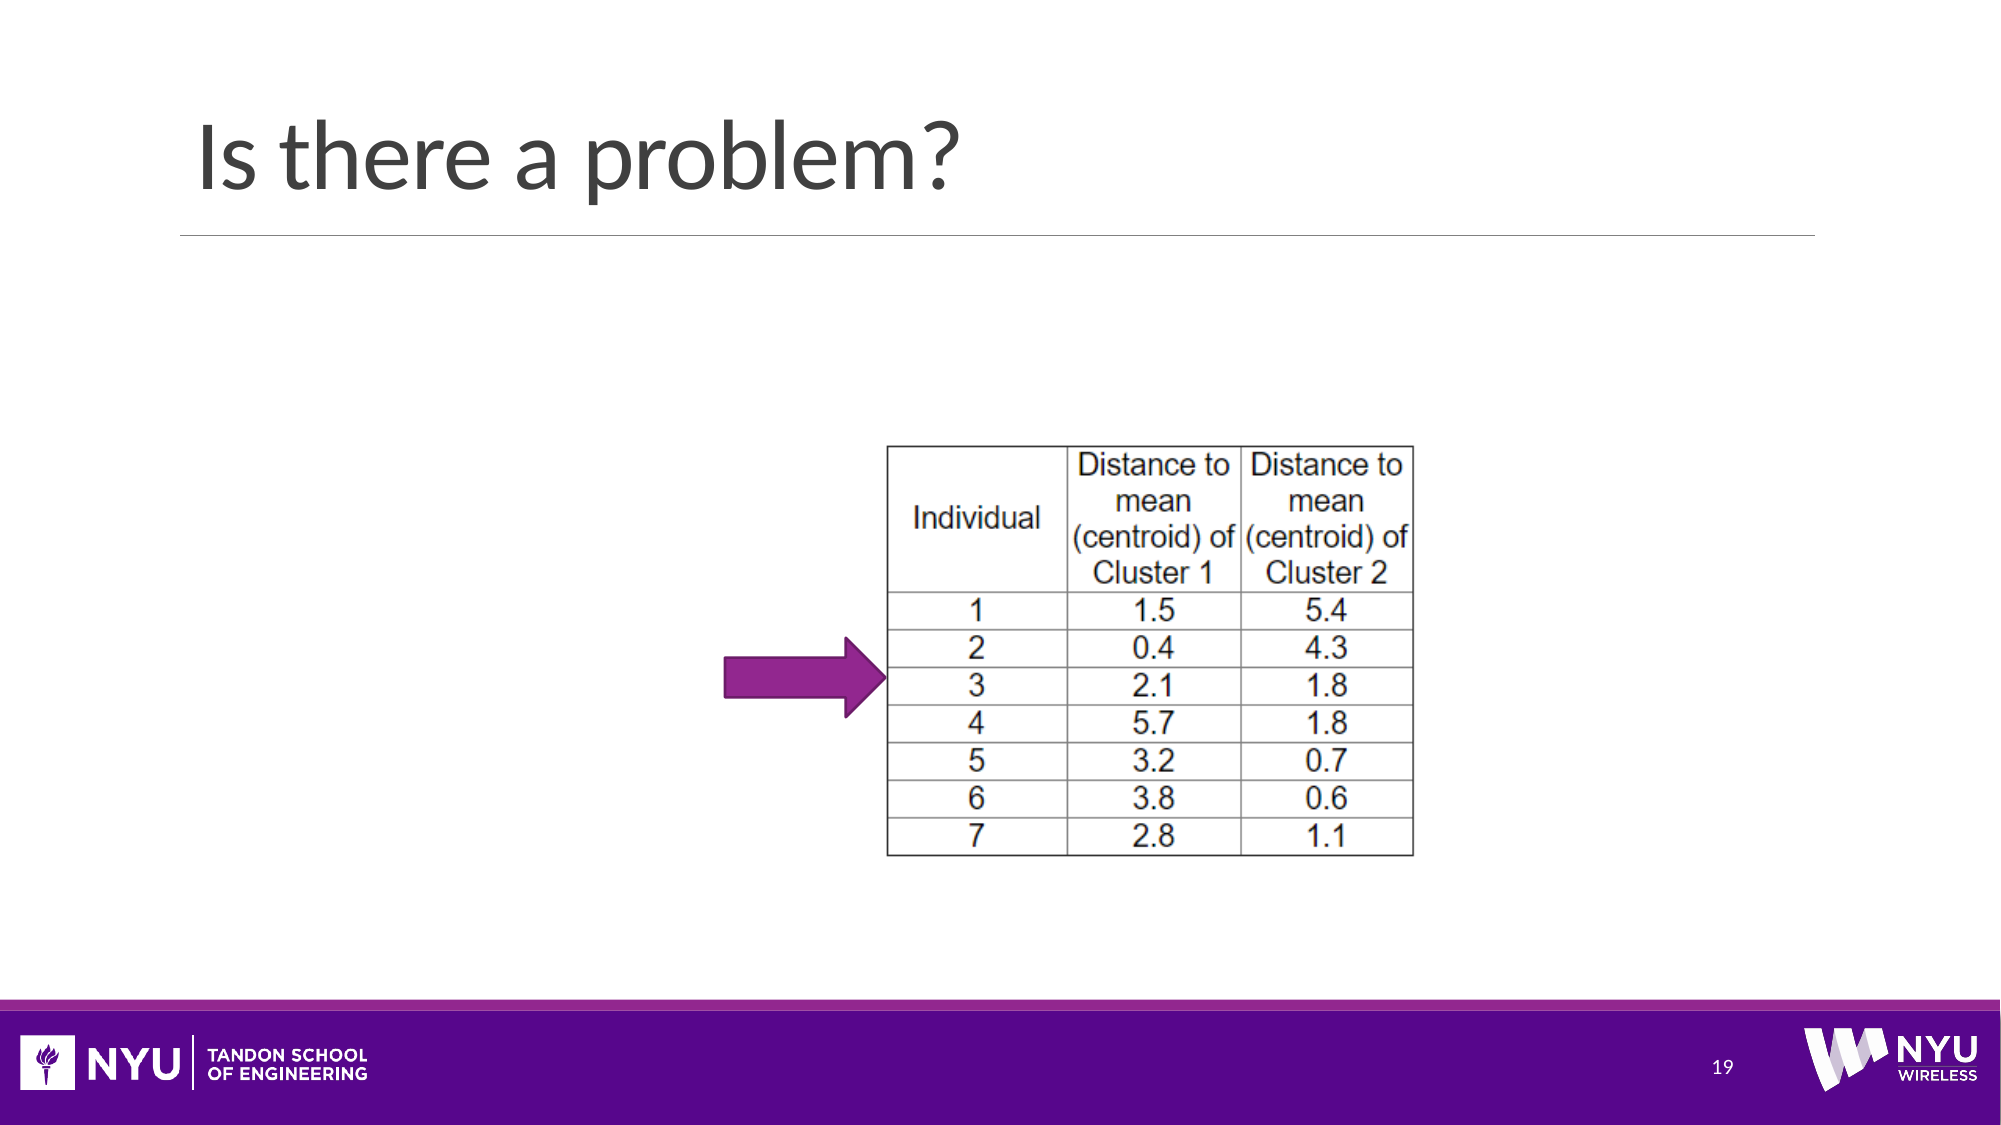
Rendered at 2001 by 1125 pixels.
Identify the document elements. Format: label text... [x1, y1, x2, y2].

title Is there a problem? [180, 47, 1830, 218]
picture [861, 424, 1484, 892]
text_box [723, 636, 859, 719]
slide_number 19 [1533, 1035, 1749, 1096]
